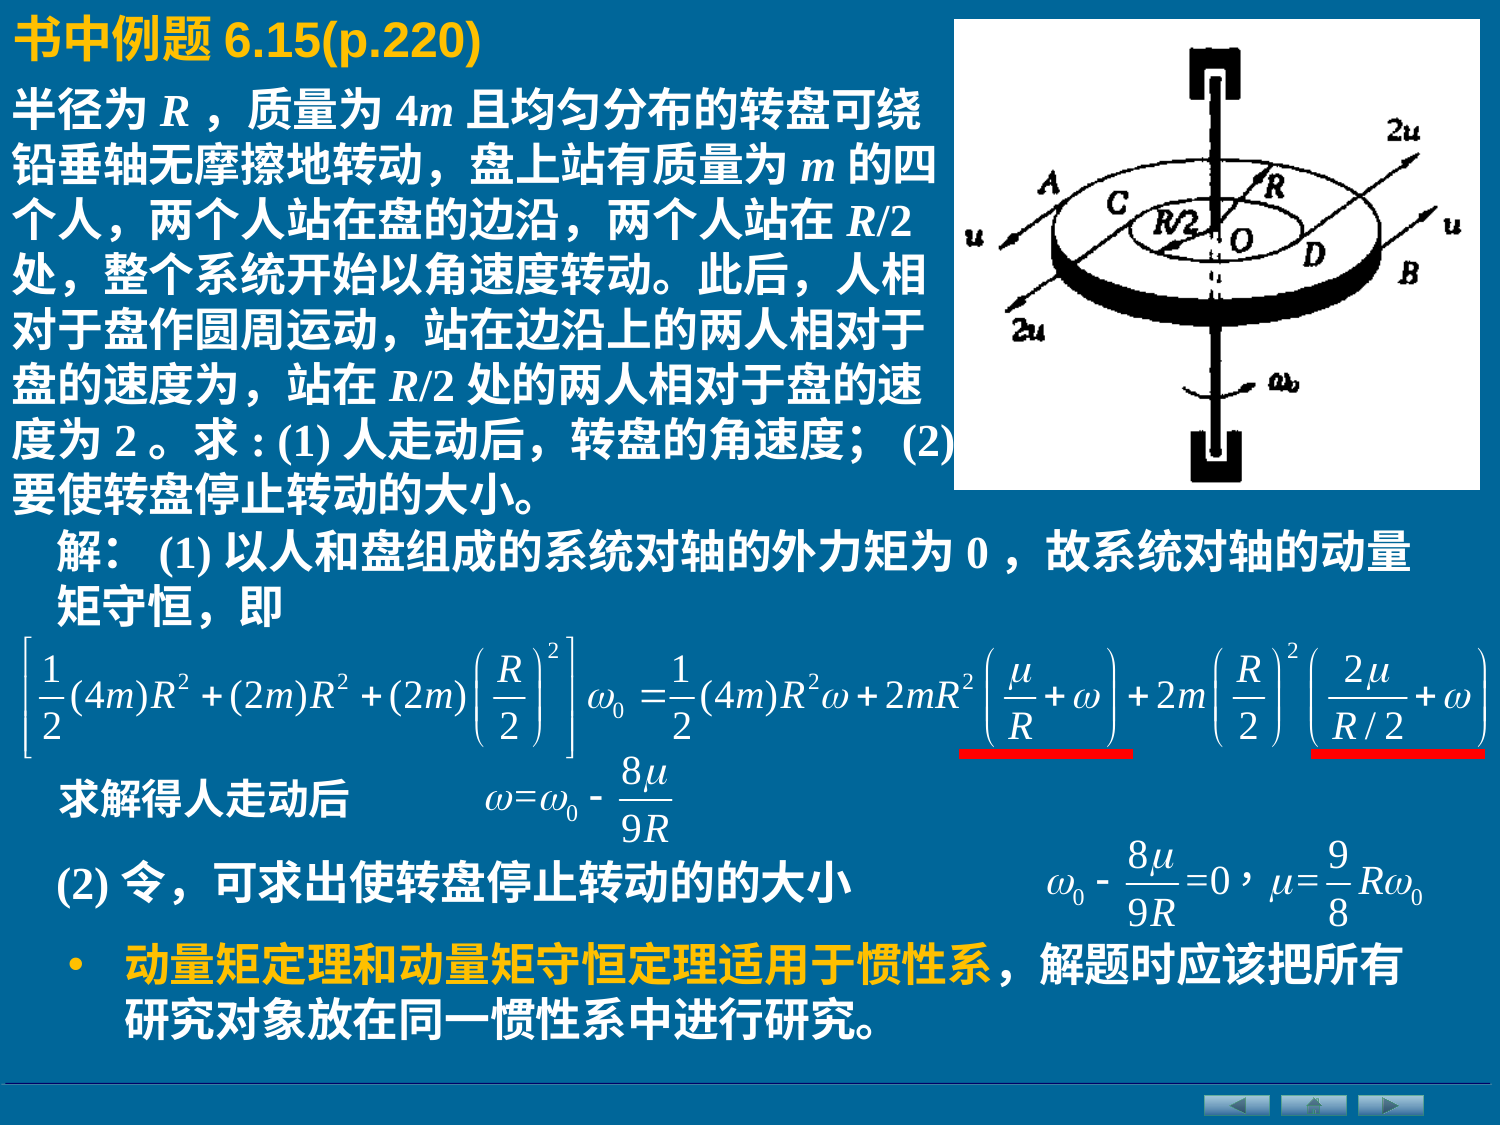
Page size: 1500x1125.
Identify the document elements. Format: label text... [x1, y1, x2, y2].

text_box 解：(1)以人和盘组成的系统对轴的外力矩为0，故系统对轴的动量矩守恒，即 [41, 515, 1433, 628]
picture [953, 20, 1479, 489]
text_box 求解得人走动后 [43, 774, 366, 831]
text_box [1040, 828, 1432, 937]
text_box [14, 630, 1500, 766]
text_box 动量矩定理和动量矩守恒定理适用于惯性系，解题时应该把所有研究对象放在同一惯性系中进行研究。 [53, 928, 1445, 1054]
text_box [478, 744, 680, 853]
text_box 书中例题6.15(p.220) [0, 0, 498, 75]
